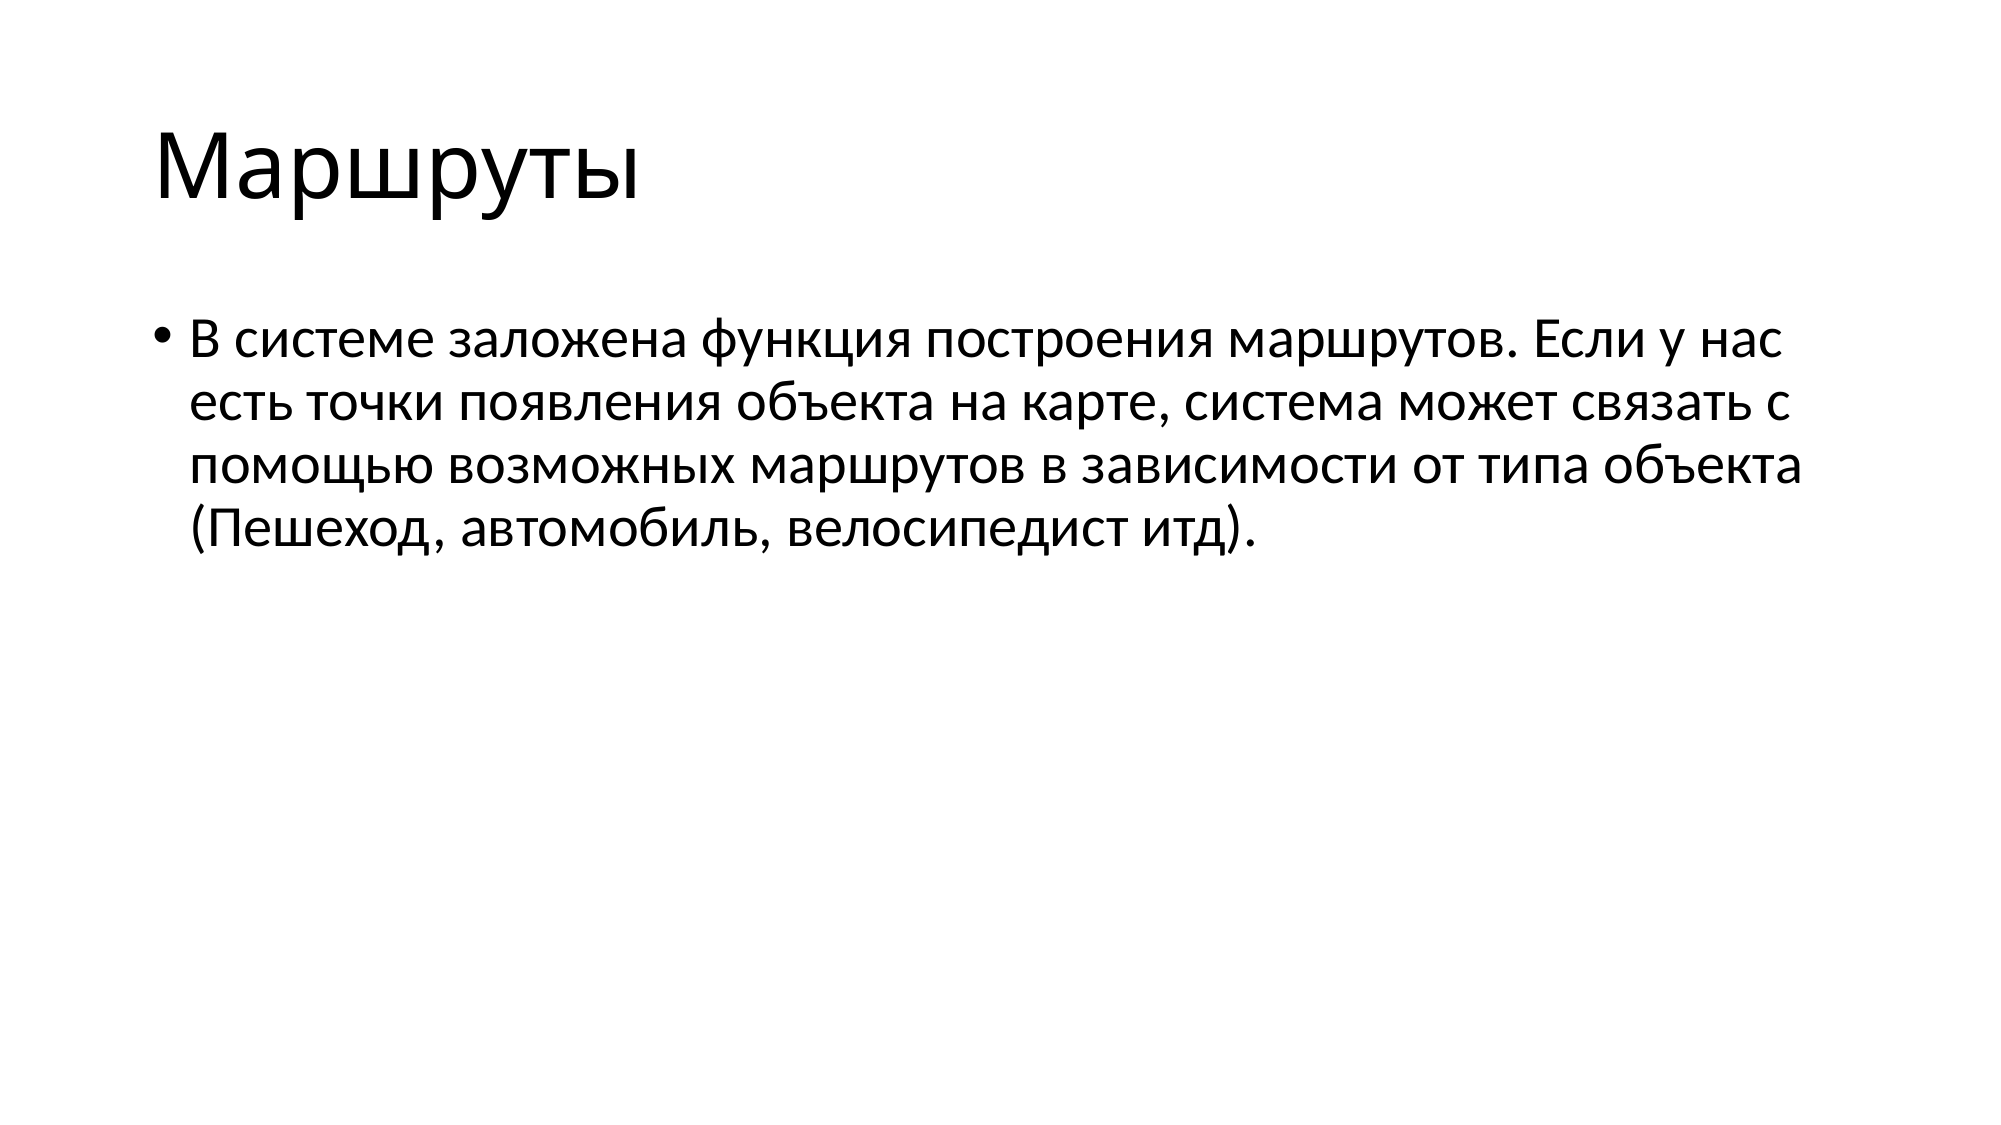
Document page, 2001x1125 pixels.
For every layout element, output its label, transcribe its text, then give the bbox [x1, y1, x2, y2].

title Маршруты [137, 59, 1863, 278]
list В системе заложена функция построения маршрутов. Если у нас есть точки появления объекта на карте, система может связать с помощью возможных маршрутов в зависимости от типа объекта (Пешеход, автомобиль, велосипедист итд). [137, 299, 1863, 1014]
